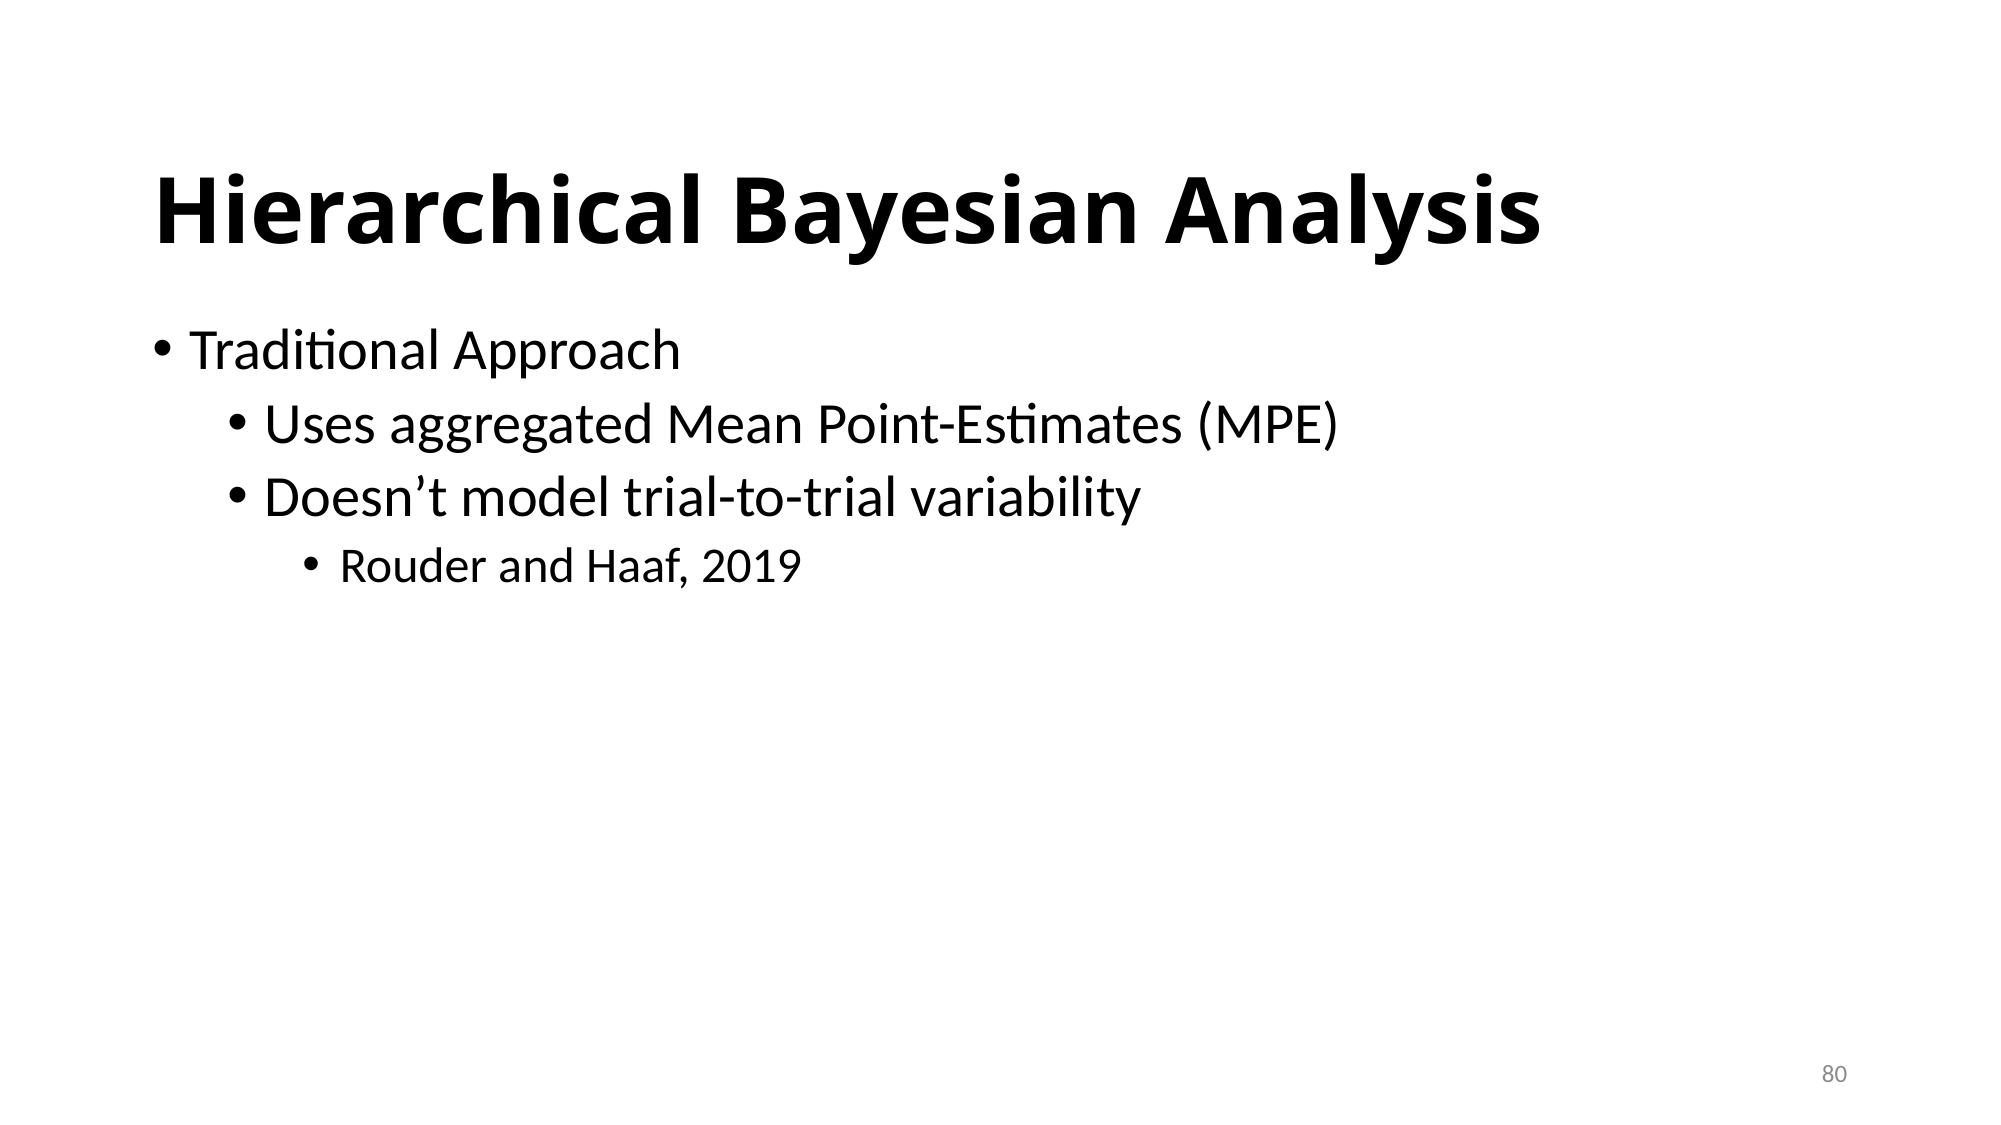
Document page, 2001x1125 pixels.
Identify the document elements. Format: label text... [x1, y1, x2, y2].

list Hierarchical Bayesian Analysis [137, 157, 1788, 311]
slide_number 80 [1412, 1042, 1863, 1103]
list Traditional Approach Uses aggregated Mean Point-Estimates (MPE) Doesn’t model trial-to-trial variability Rouder and Haaf, 2019 [137, 312, 2000, 1125]
